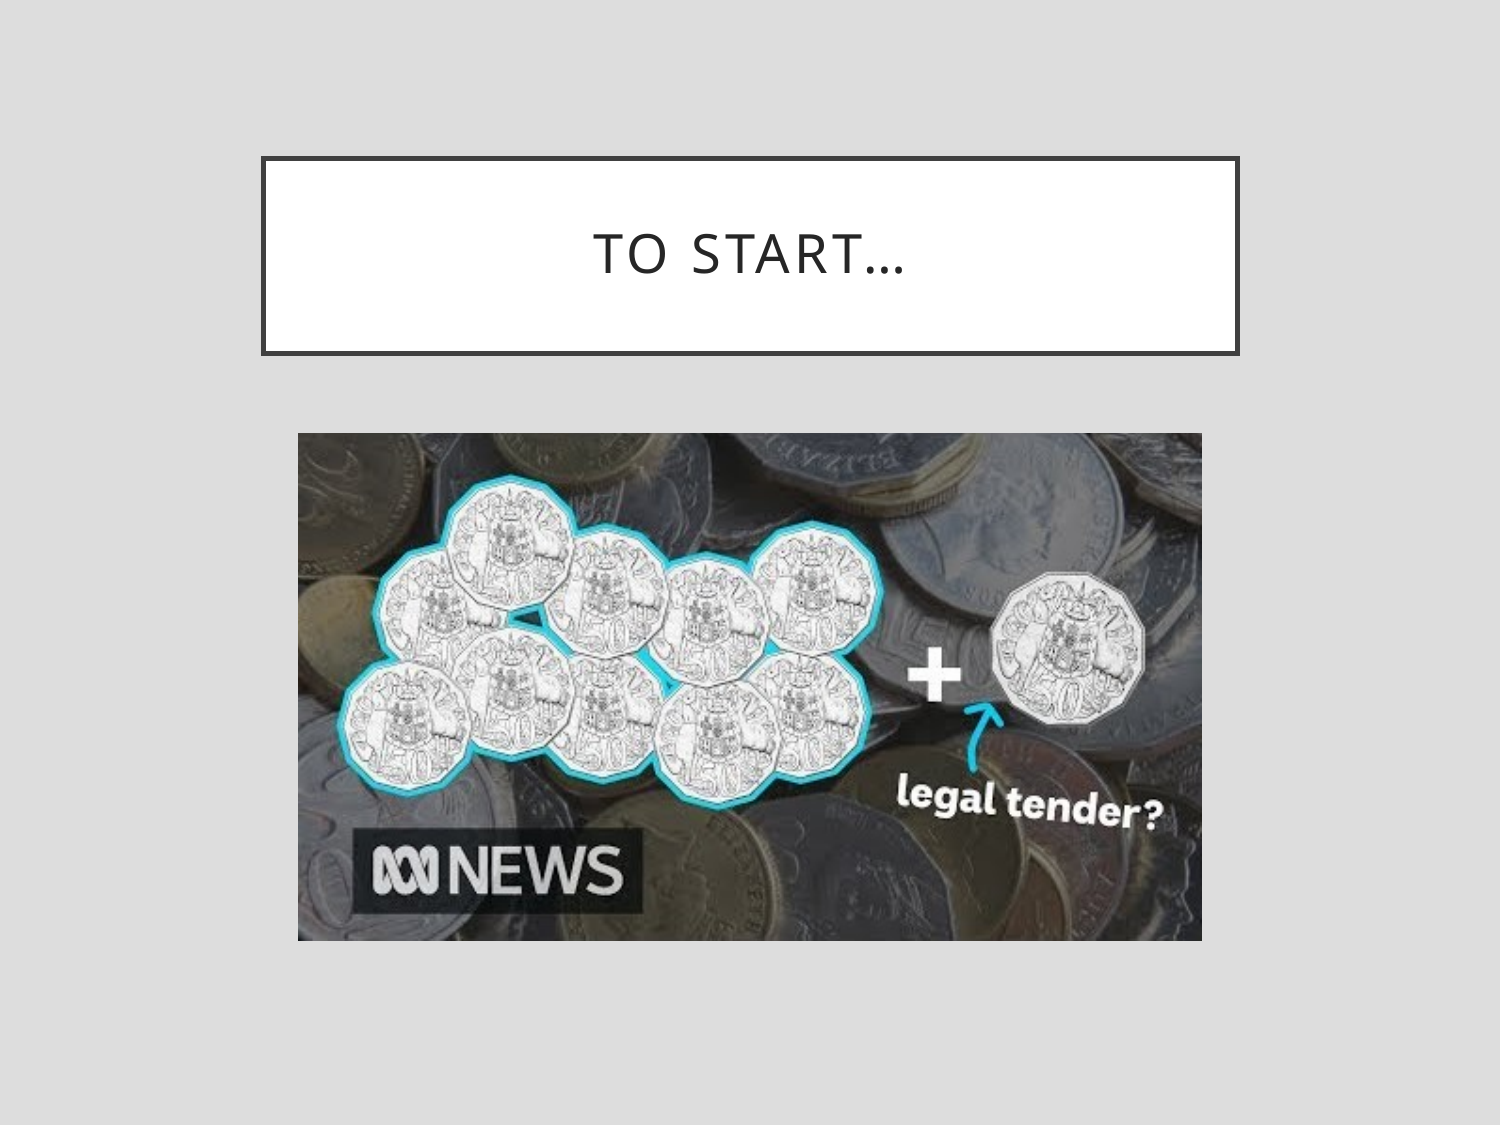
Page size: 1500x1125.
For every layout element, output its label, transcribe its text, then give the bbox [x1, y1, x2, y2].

title To start… [261, 156, 1240, 356]
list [298, 432, 1203, 942]
